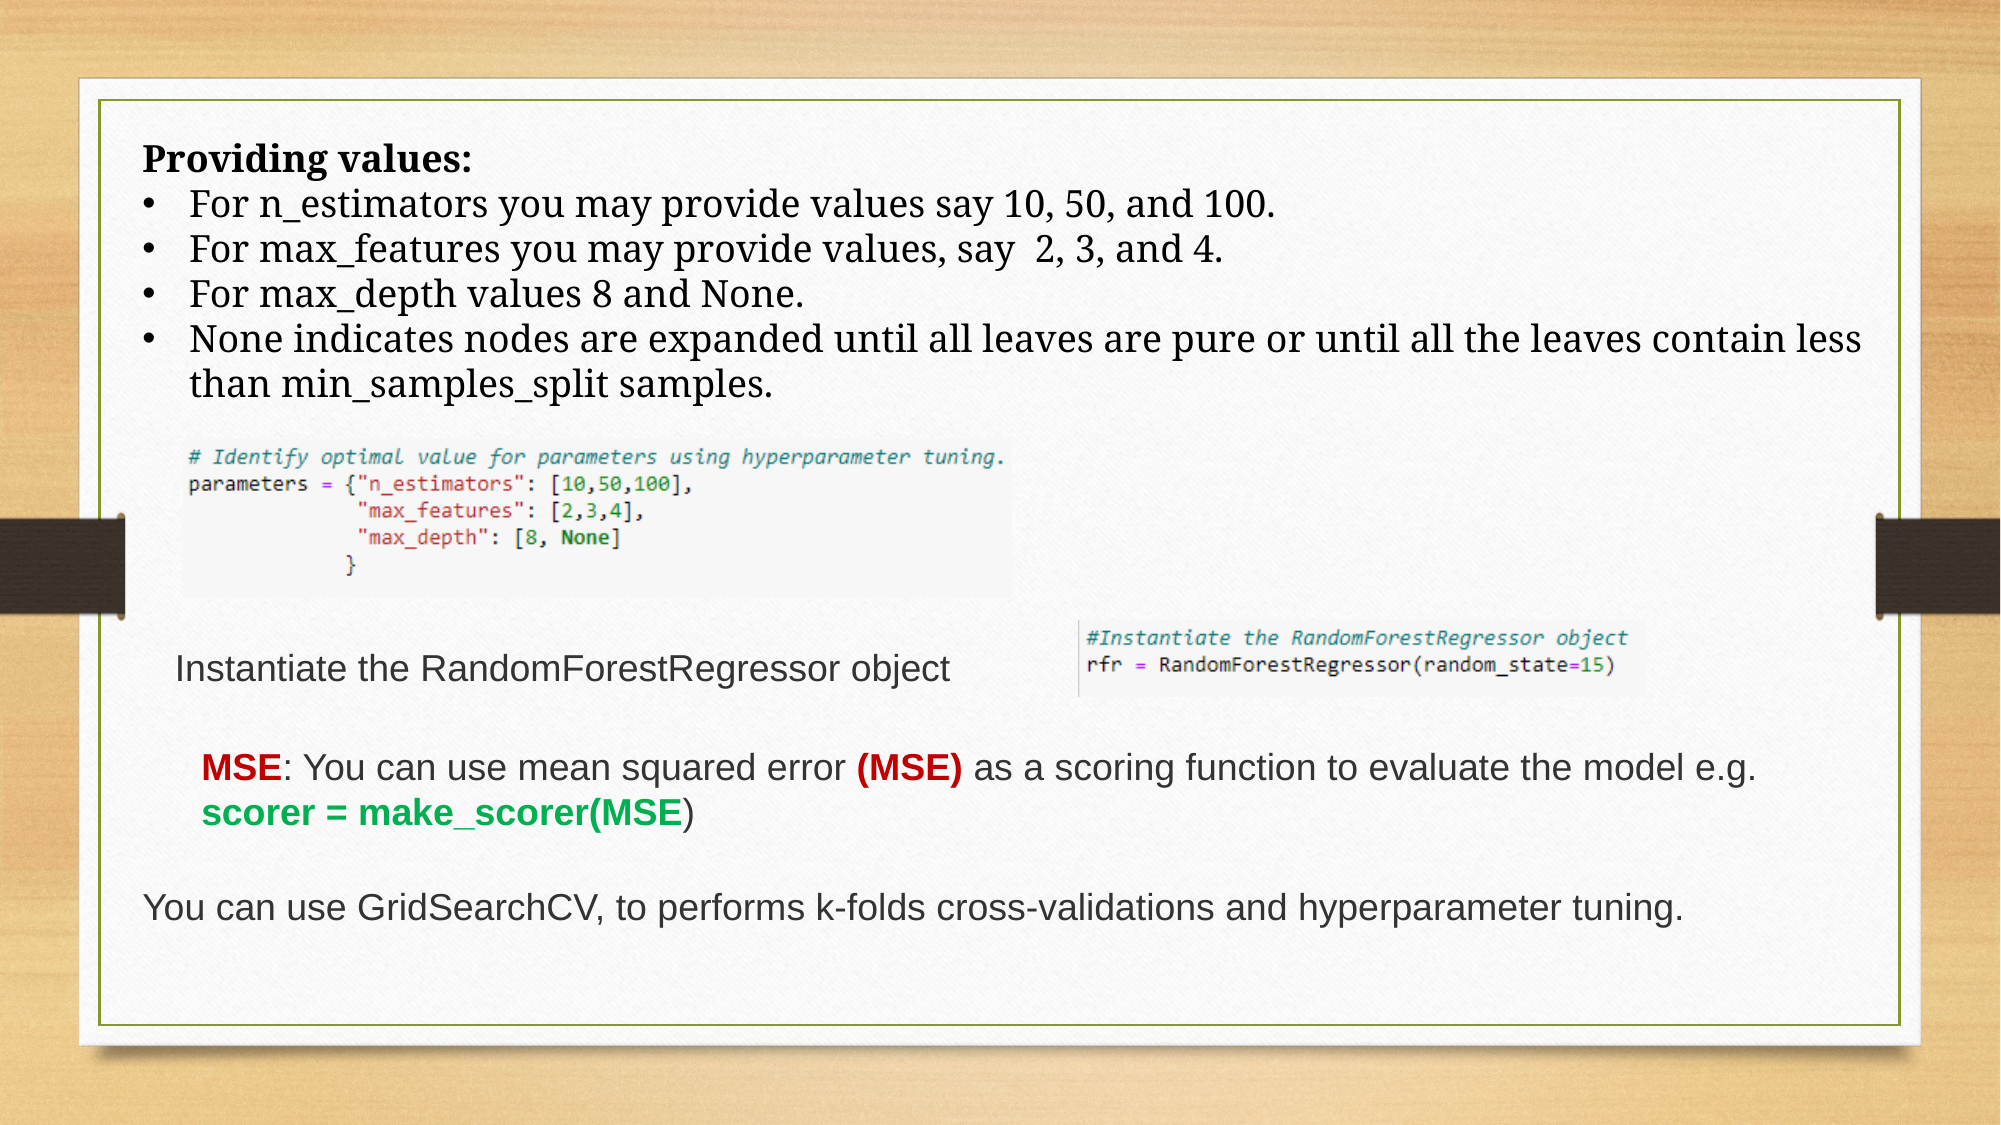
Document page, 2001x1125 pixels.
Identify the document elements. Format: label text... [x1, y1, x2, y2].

picture [0, 0, 2001, 1125]
text_box Providing values: For n_estimators you may provide values say 10, 50, and 100. For max_features you may provide values, say 2, 3, and 4. For max_depth values 8 and None. None indicates nodes are expanded until all leaves are pure or until all the leaves contain less than min_samples_split samples. [127, 127, 1896, 413]
text_box You can use GridSearchCV, to performs k-folds cross-validations and hyperparameter tuning. [127, 875, 1847, 935]
text_box MSE: You can use mean squared error (MSE) as a scoring function to evaluate the model e.g. scorer = make_scorer(MSE) [186, 735, 1788, 840]
text_box Instantiate the RandomForestRegressor object [160, 636, 1000, 696]
